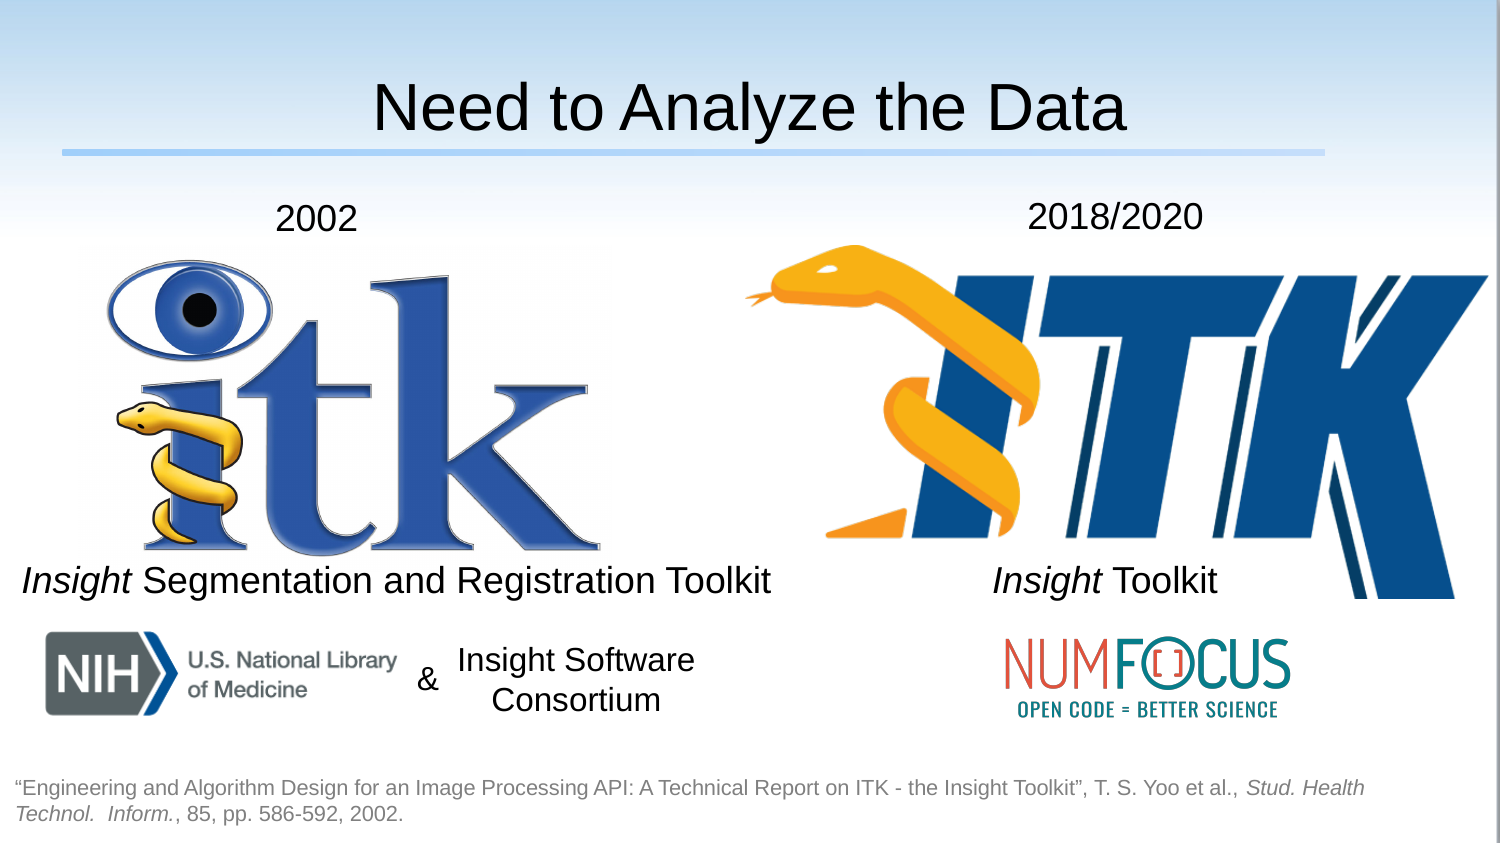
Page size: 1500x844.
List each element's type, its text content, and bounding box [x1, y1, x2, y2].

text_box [744, 184, 1490, 728]
text_box Insight Software Consortium [442, 630, 711, 726]
text_box Insight Segmentation and Registration Toolkit [6, 548, 739, 608]
text_box “Engineering and Algorithm Design for an Image Processing API: A Technical Report on ITK - the Insight Toolkit”, T. S. Yoo et al., Stud. Health Technol. Inform., 85, pp. 586-592, 2002. [0, 766, 1463, 834]
text_box 2002 [260, 186, 373, 243]
title Need to Analyze the Data [75, 33, 1425, 175]
text_box & [410, 649, 455, 705]
picture [0, 0, 1500, 843]
